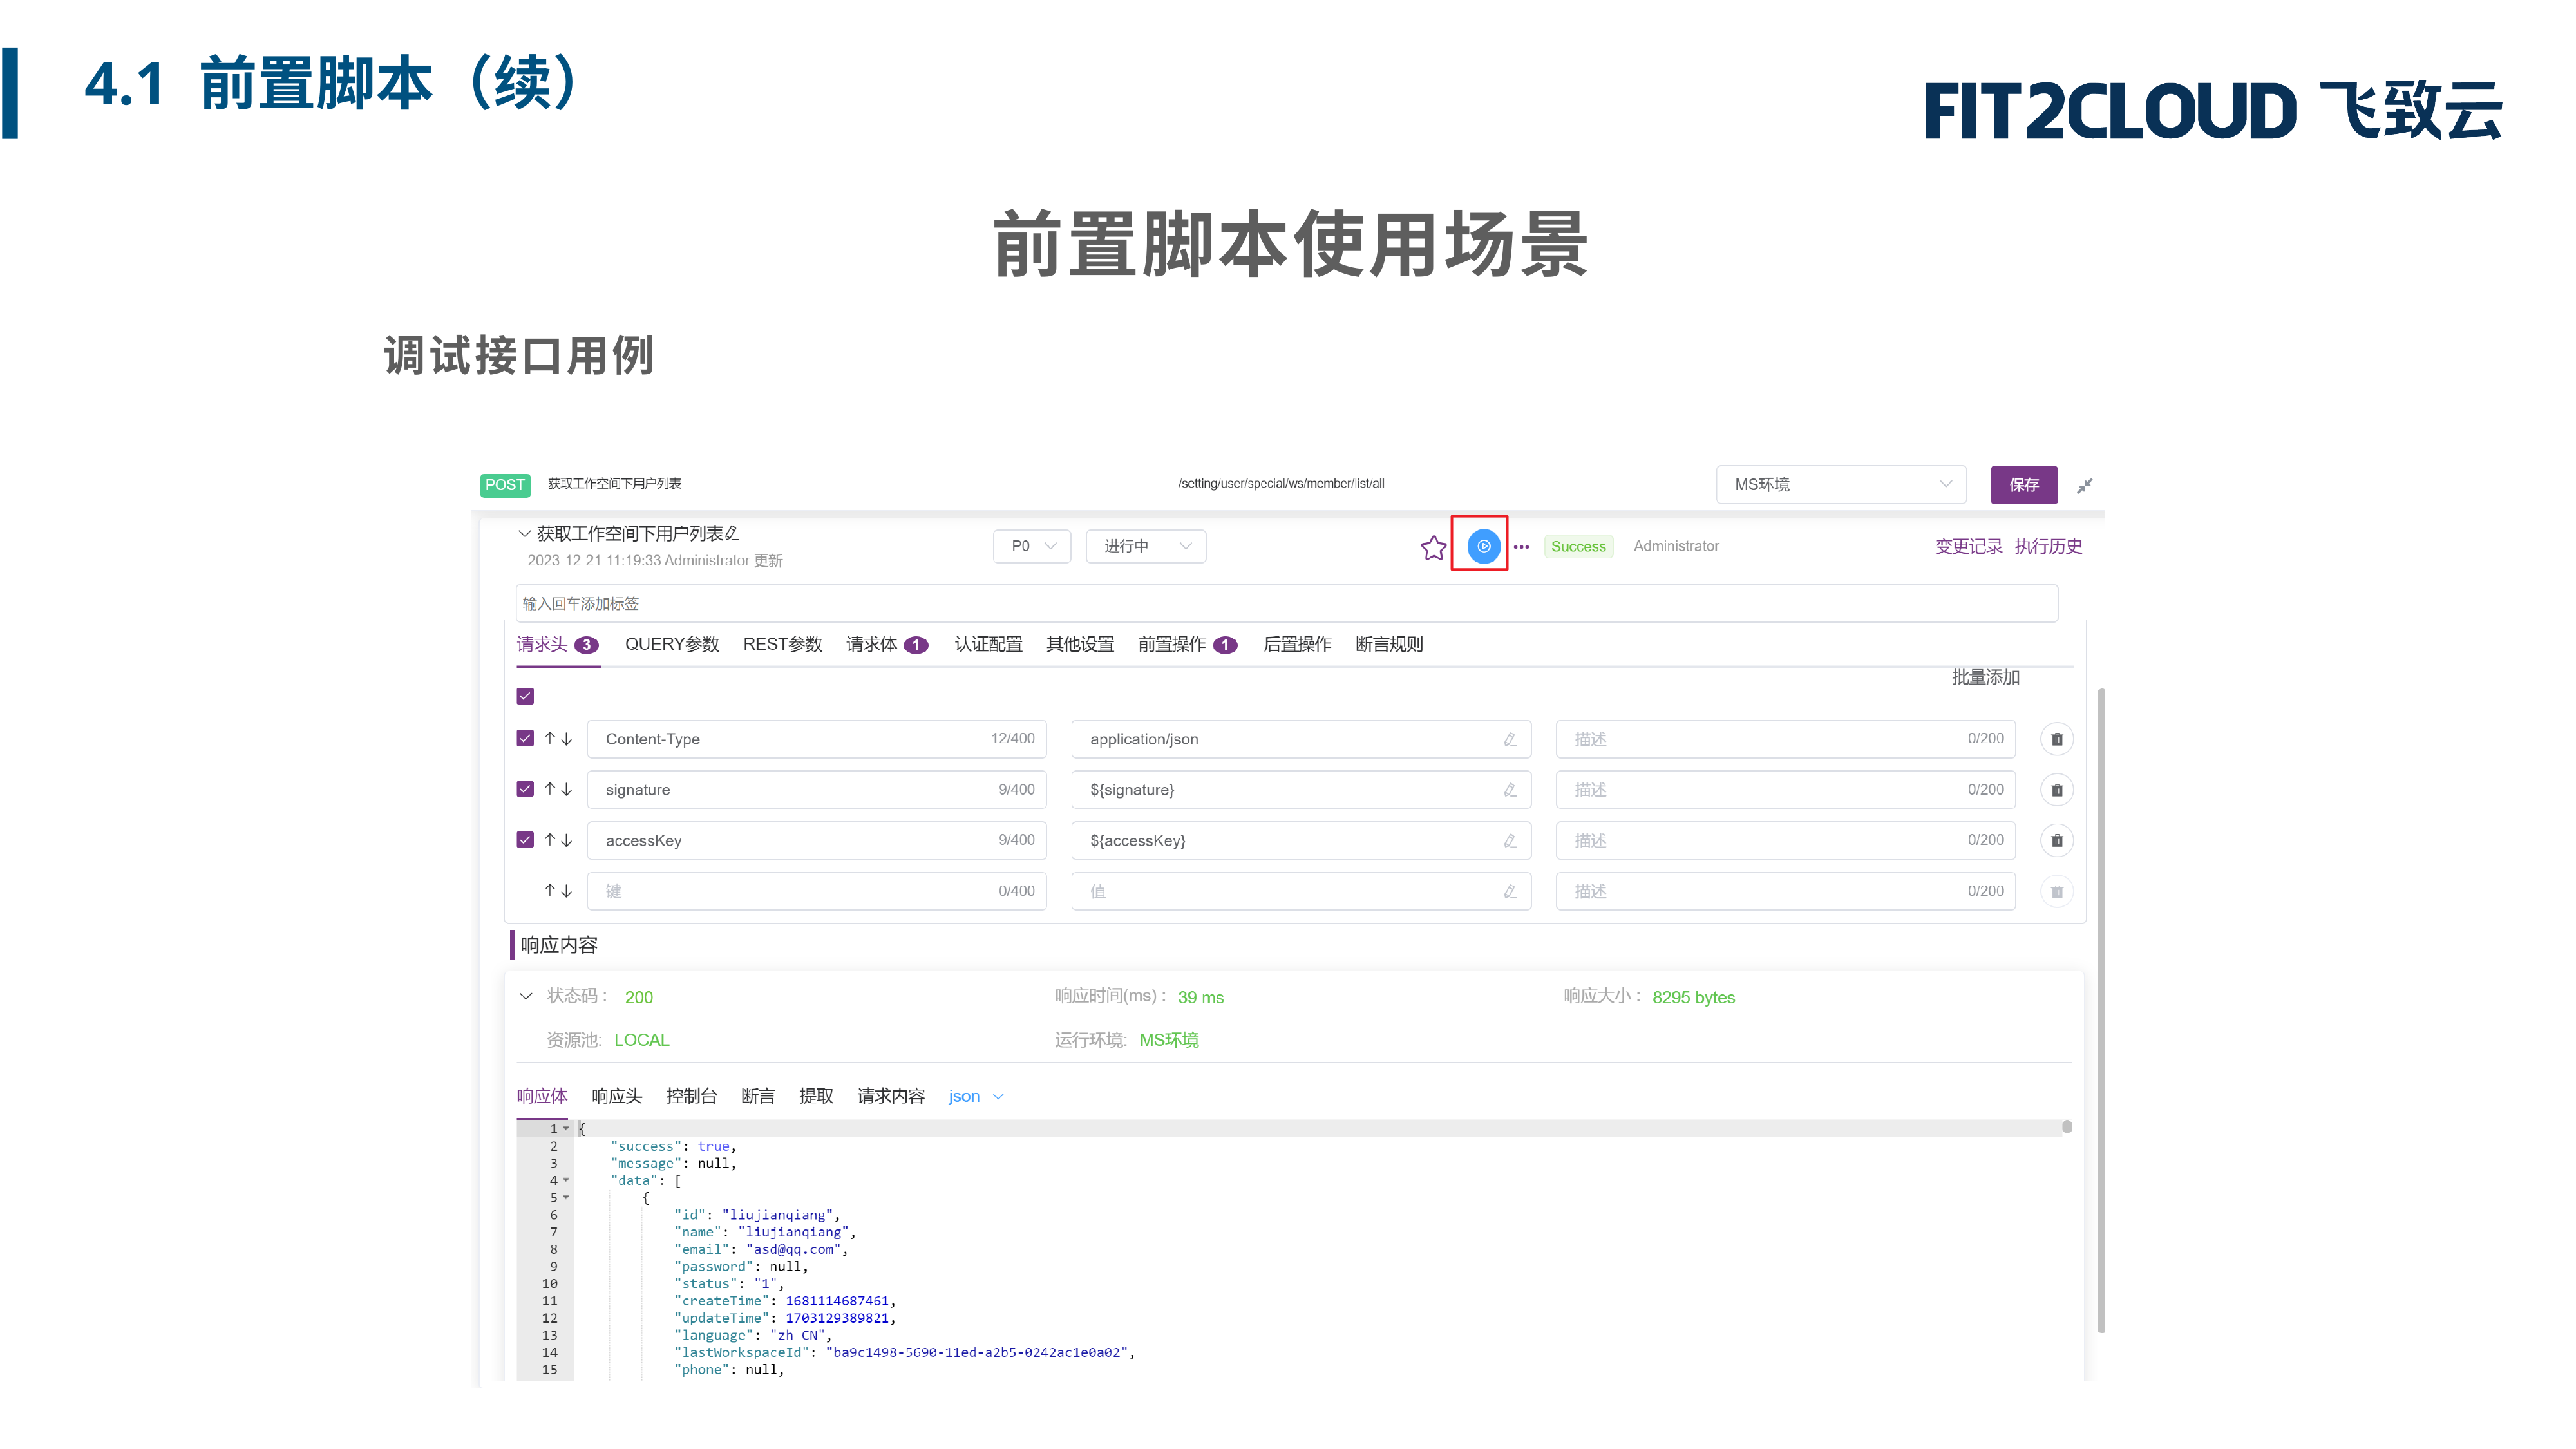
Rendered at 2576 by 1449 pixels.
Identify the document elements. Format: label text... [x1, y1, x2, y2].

text_box [2, 47, 18, 139]
text_box 调试接口用例 [375, 214, 2226, 468]
picture [471, 458, 2105, 1388]
text_box 4.1 前置脚本（续） [71, 40, 1309, 173]
picture [1926, 80, 2503, 140]
text_box 前置脚本使用场景 [8, 184, 2576, 292]
